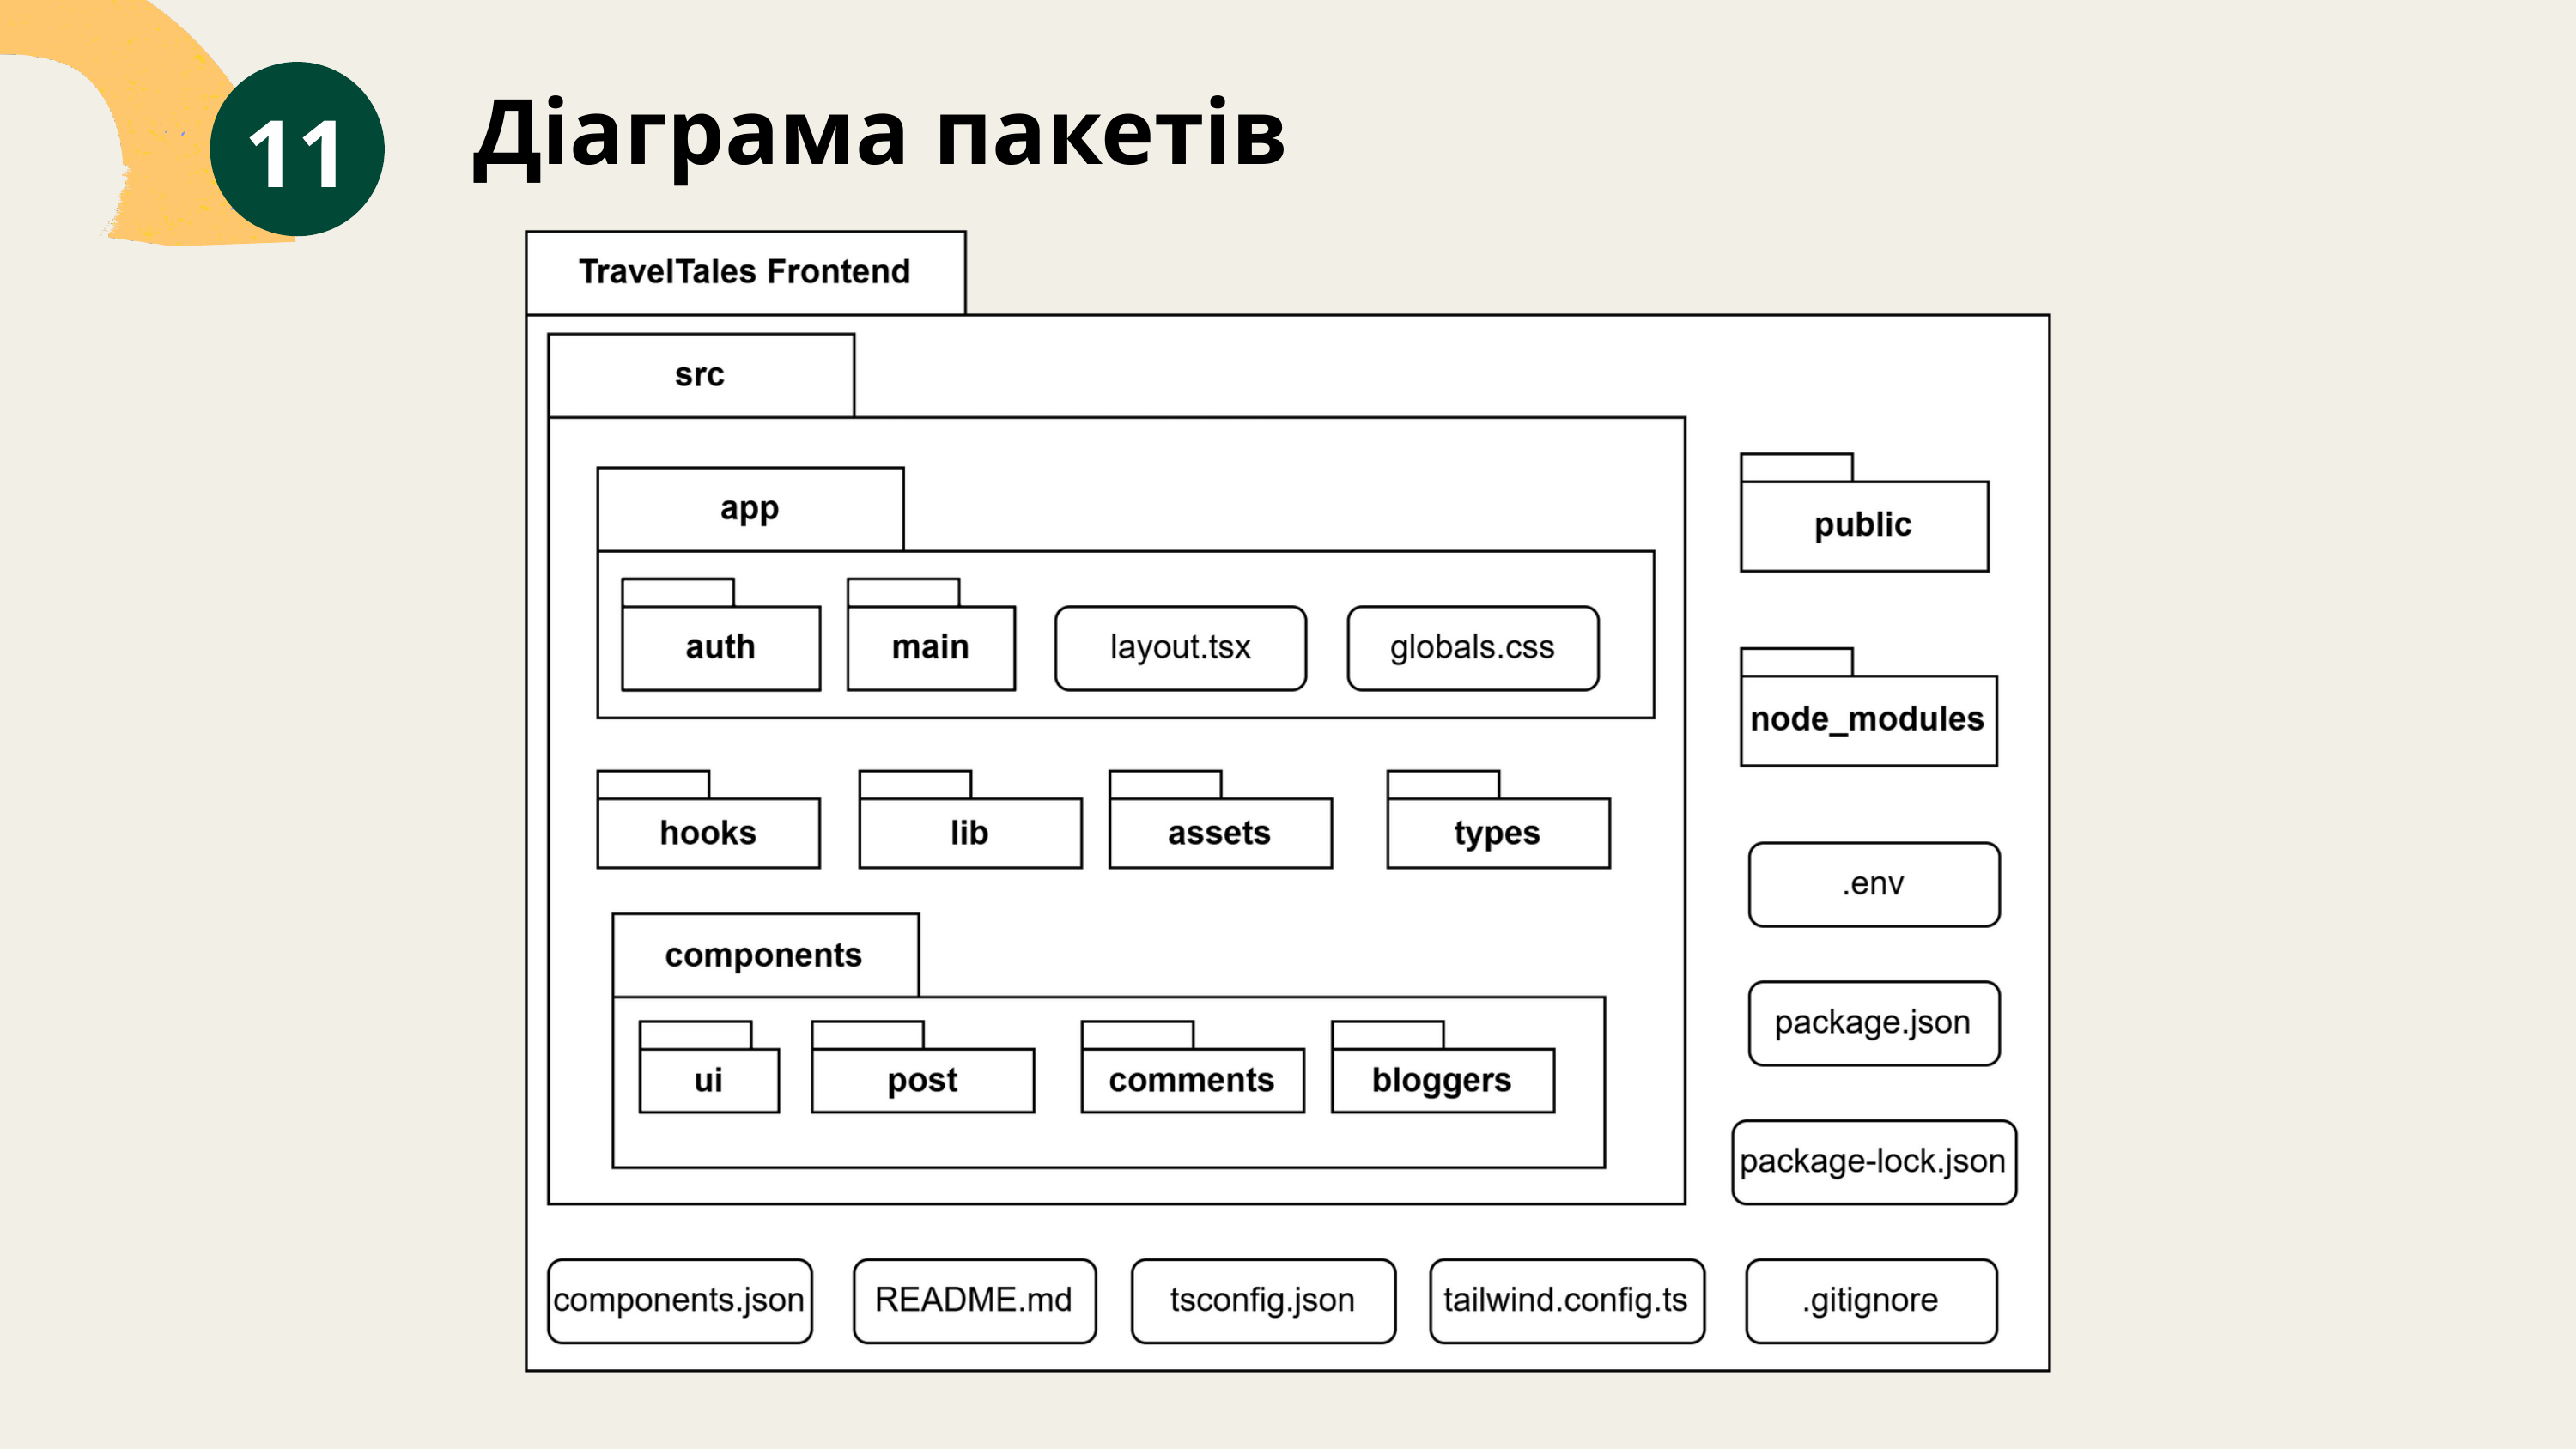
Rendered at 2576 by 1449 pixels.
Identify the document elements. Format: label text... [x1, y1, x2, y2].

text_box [210, 61, 386, 237]
text_box Діаграма пакетів [473, 74, 2018, 183]
text_box [0, 0, 291, 253]
text_box [497, 203, 2079, 1401]
